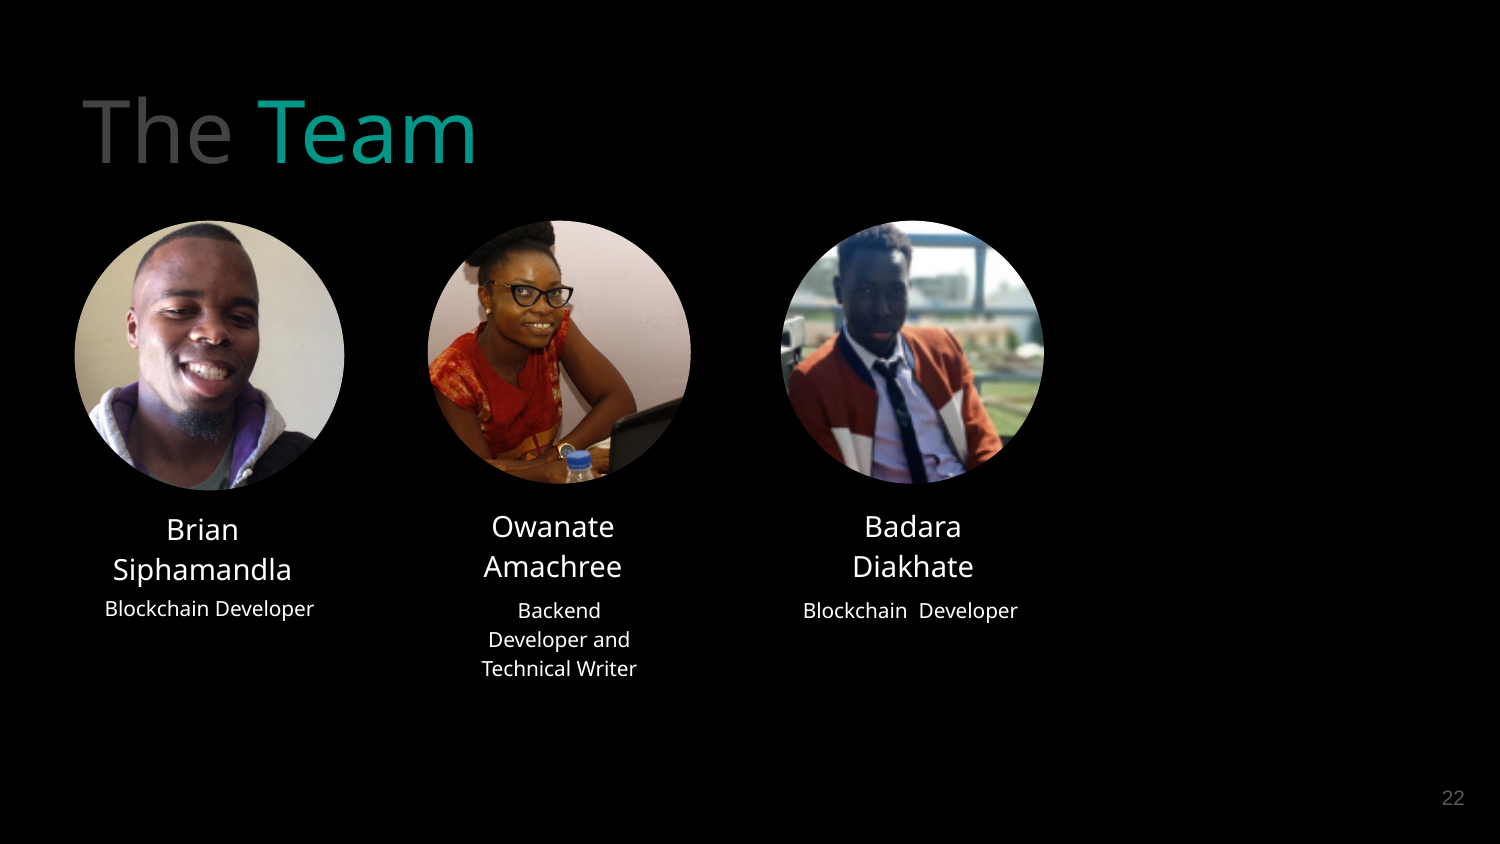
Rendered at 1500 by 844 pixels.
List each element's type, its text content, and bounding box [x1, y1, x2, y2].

text_box Brian Siphamandla [67, 547, 338, 602]
slide_number 22 [1389, 764, 1480, 830]
picture [74, 220, 345, 491]
picture [780, 220, 1045, 484]
title The Team [67, 60, 1071, 202]
picture [427, 220, 691, 484]
text_box Backend Developer and Technical Writer [457, 578, 662, 620]
text_box Owanate Amachree [427, 546, 679, 599]
text_box Blockchain Developer [778, 578, 1042, 620]
text_box Blockchain Developer [74, 548, 345, 720]
text_box Badara Diakhate [813, 546, 1013, 578]
